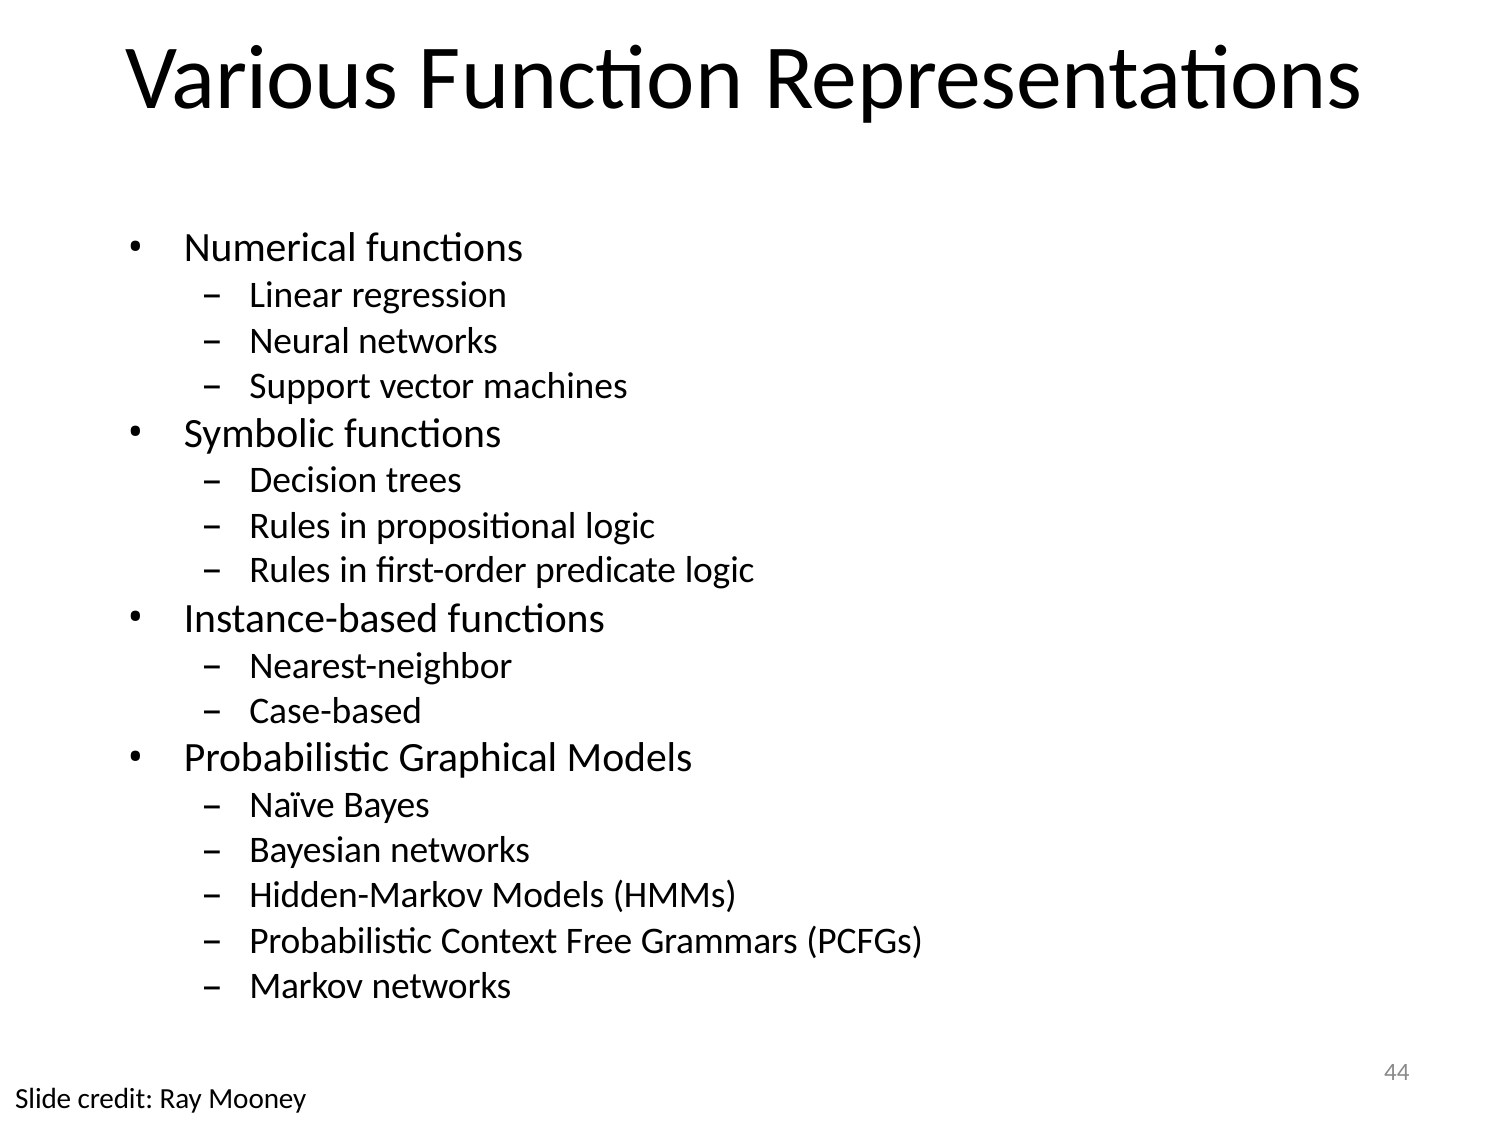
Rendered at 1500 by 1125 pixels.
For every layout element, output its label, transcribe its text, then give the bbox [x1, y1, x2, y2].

text_box Numerical functions Linear regression Neural networks Support vector machines Symbolic functions Decision trees Rules in propositional logic Rules in first-order predicate logic Instance-based functions Nearest-neighbor Case-based Probabilistic Graphical Models Naïve Bayes Bayesian networks Hidden-Markov Models (HMMs) Probabilistic Context Free Grammars (PCFGs) Markov networks [125, 217, 934, 1007]
text_box Slide credit: Ray Mooney [12, 1079, 312, 1115]
title Various Function Representations [123, 14, 1376, 205]
slide_number 44 [1377, 1054, 1416, 1125]
